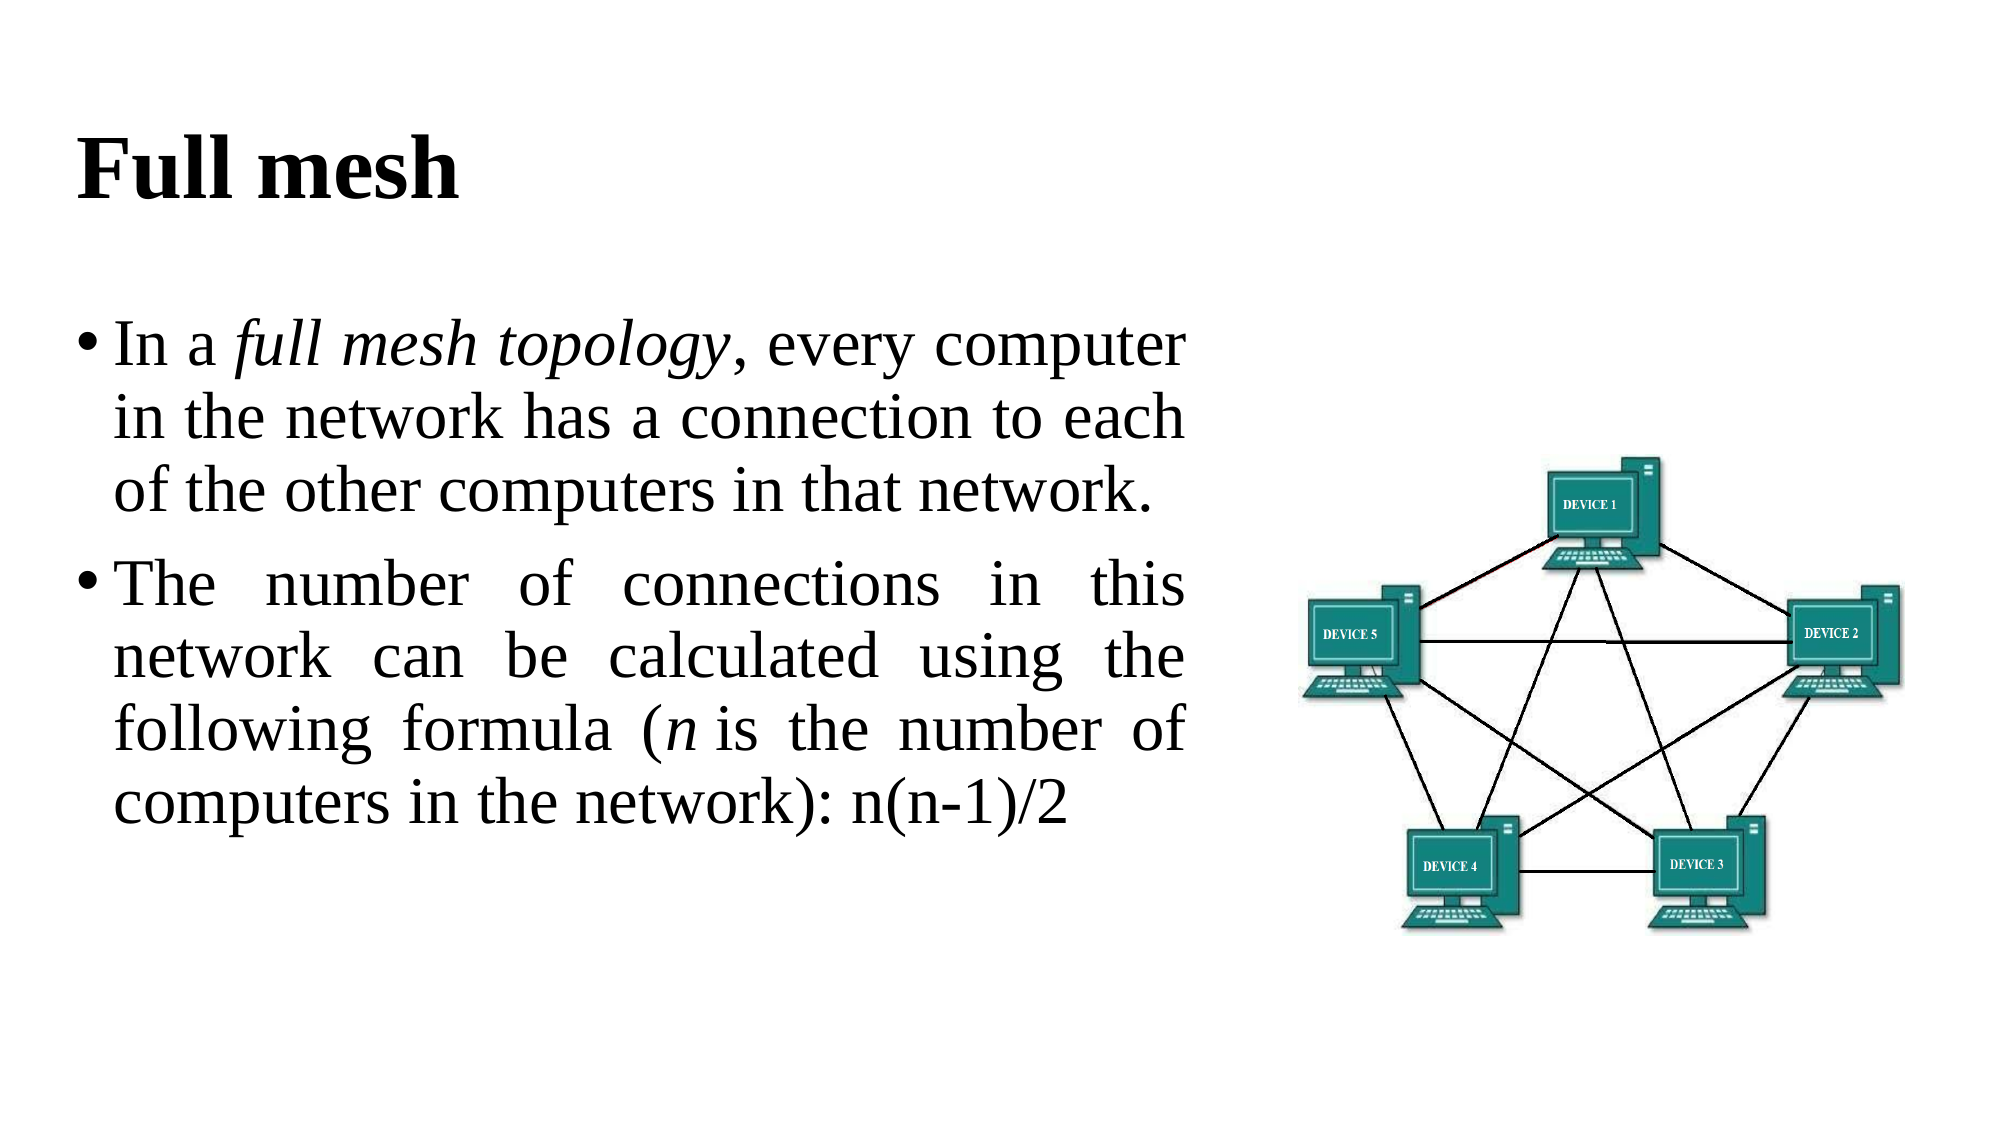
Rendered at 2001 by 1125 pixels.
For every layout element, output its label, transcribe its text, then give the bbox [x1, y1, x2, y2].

list In a full mesh topology, every computer in the network has a connection to each of the other computers in that network. The number of connections in this network can be calculated using the following formula (n is the number of computers in the network): n(n-1)/2 [60, 299, 1204, 1014]
picture [1298, 454, 1905, 936]
title Full mesh [60, 59, 1863, 278]
